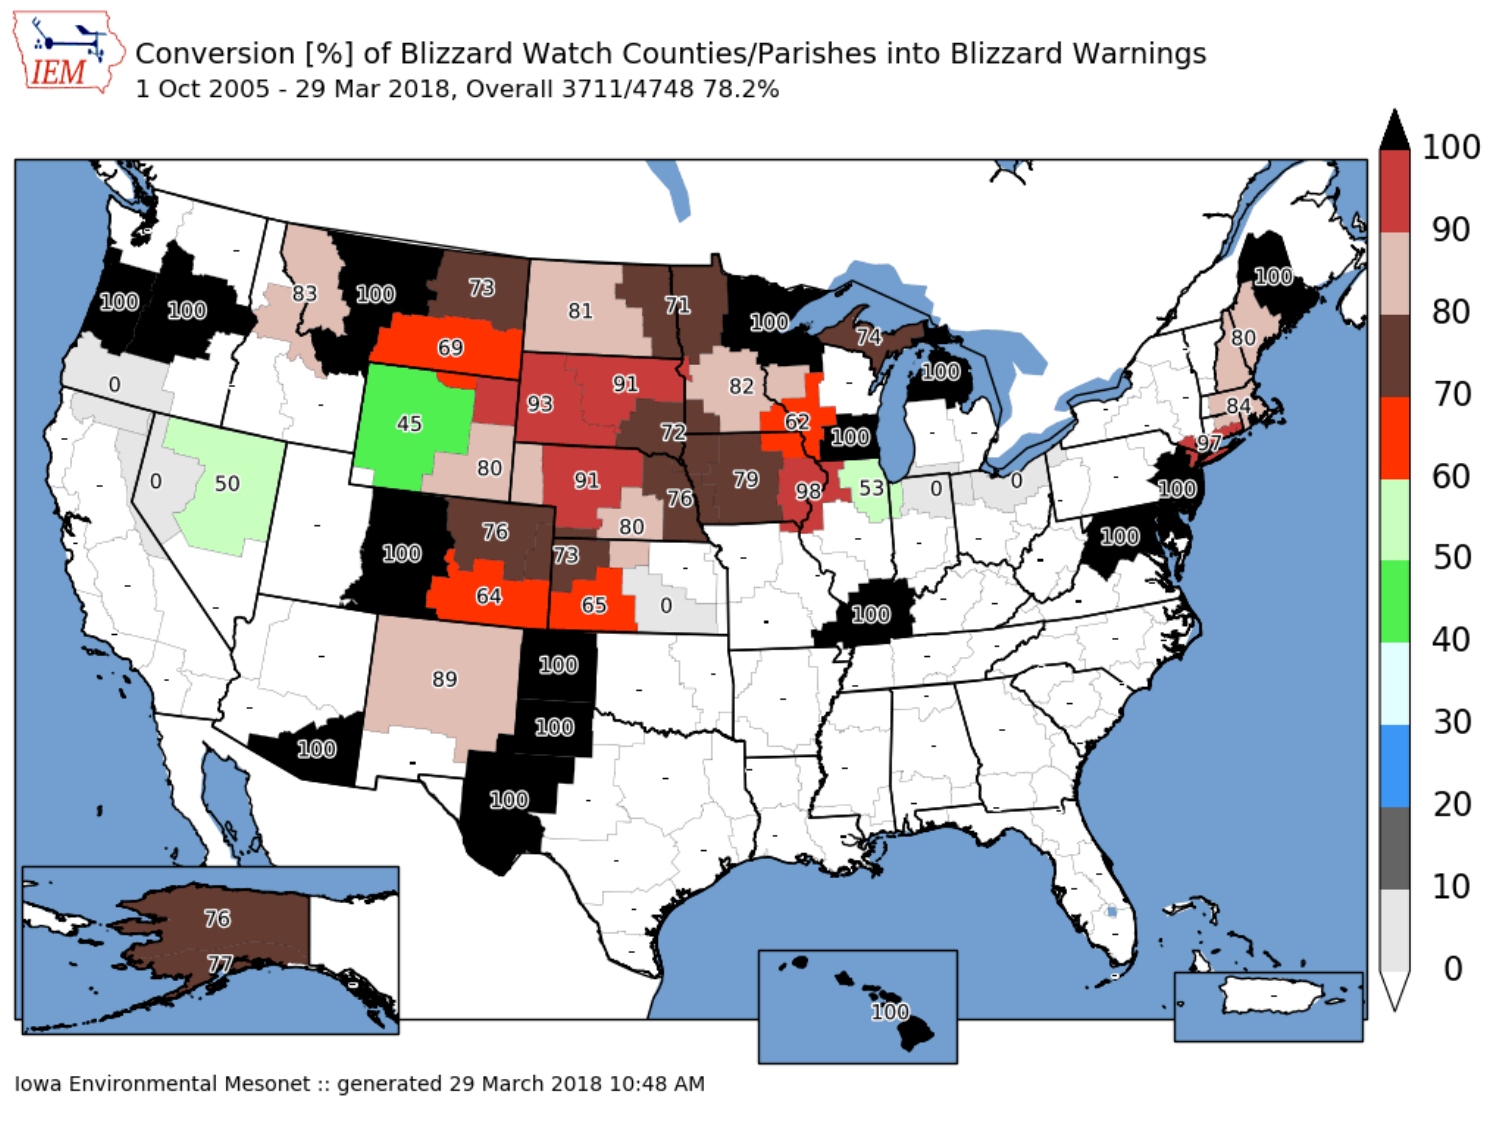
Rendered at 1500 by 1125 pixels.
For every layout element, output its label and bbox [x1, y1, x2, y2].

list [0, 0, 1500, 1125]
